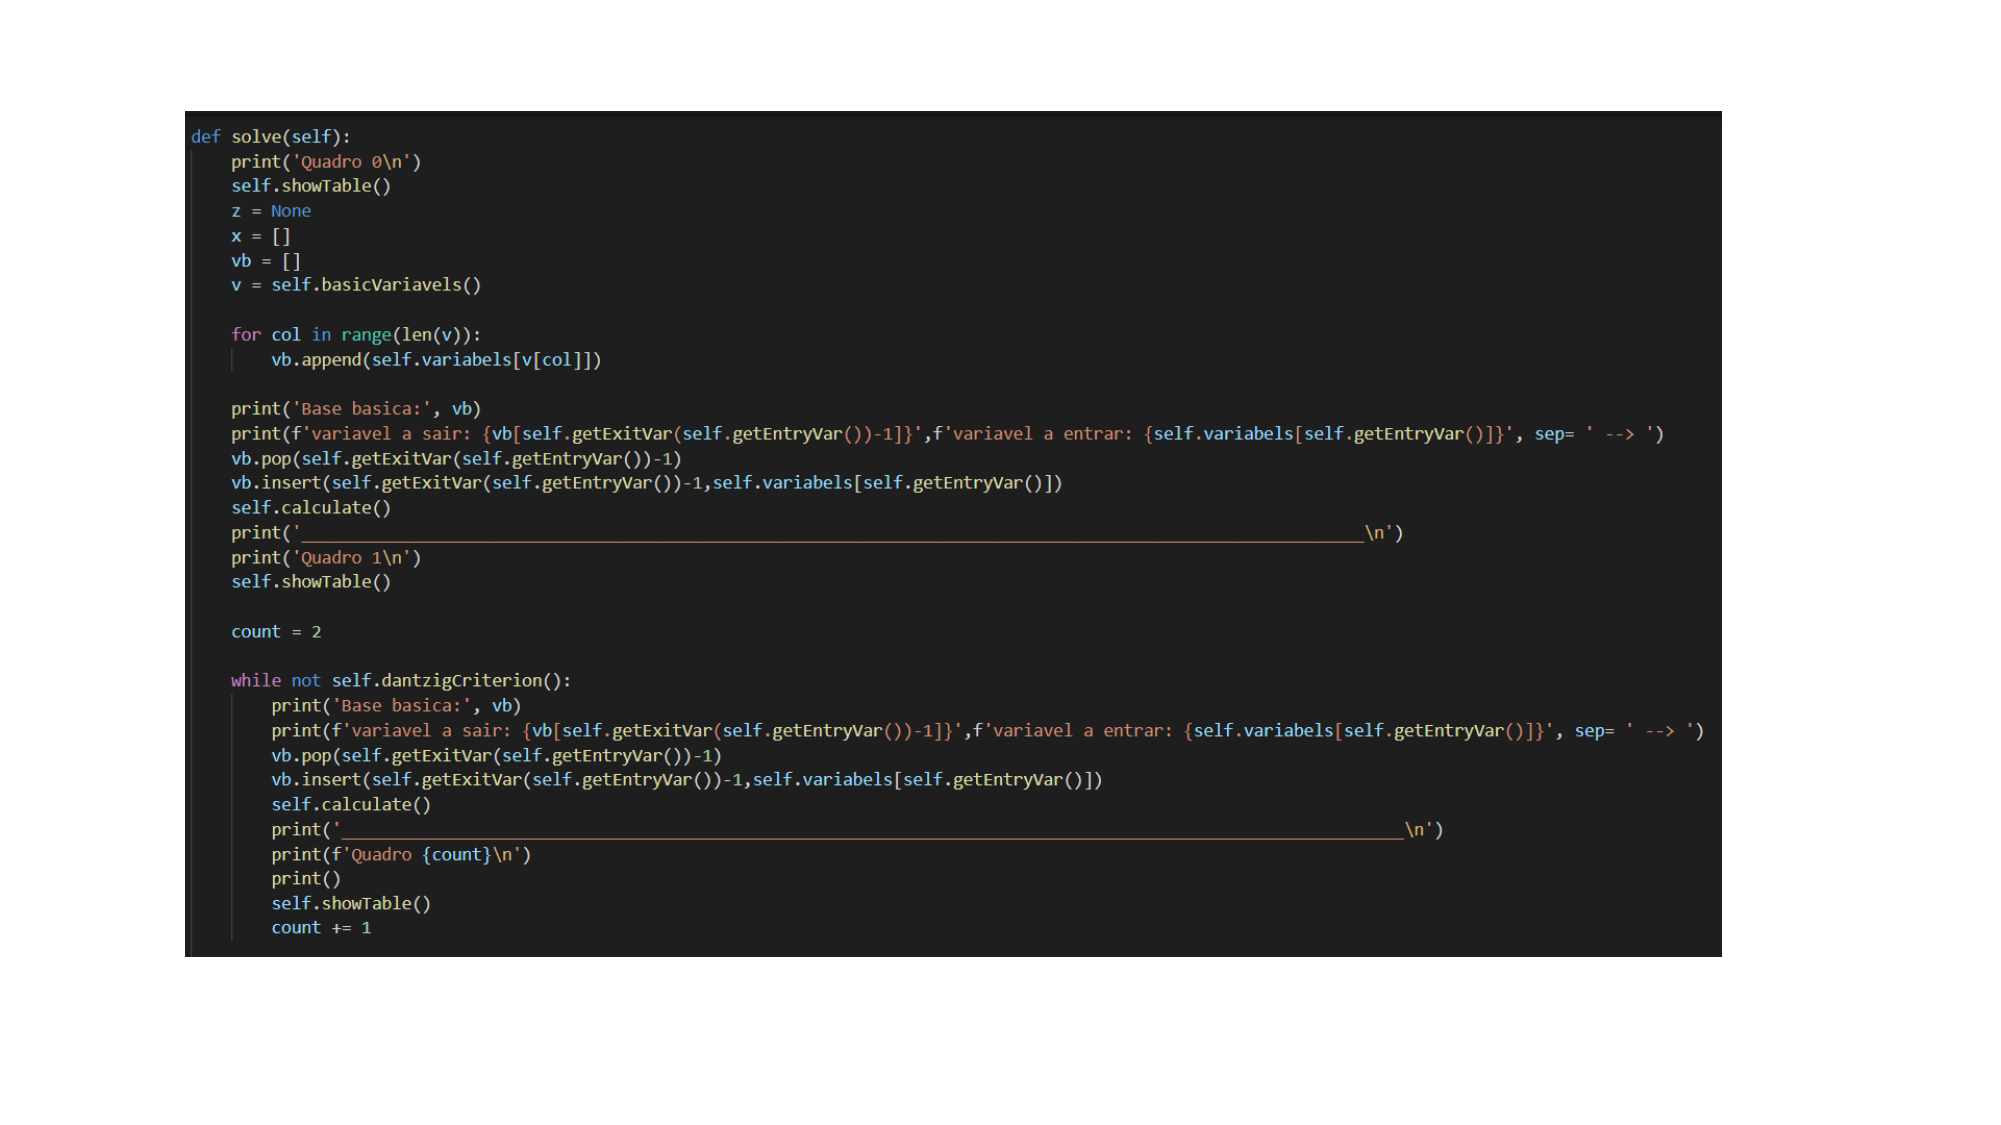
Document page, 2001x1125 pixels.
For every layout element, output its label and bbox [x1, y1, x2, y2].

picture [185, 111, 1722, 957]
